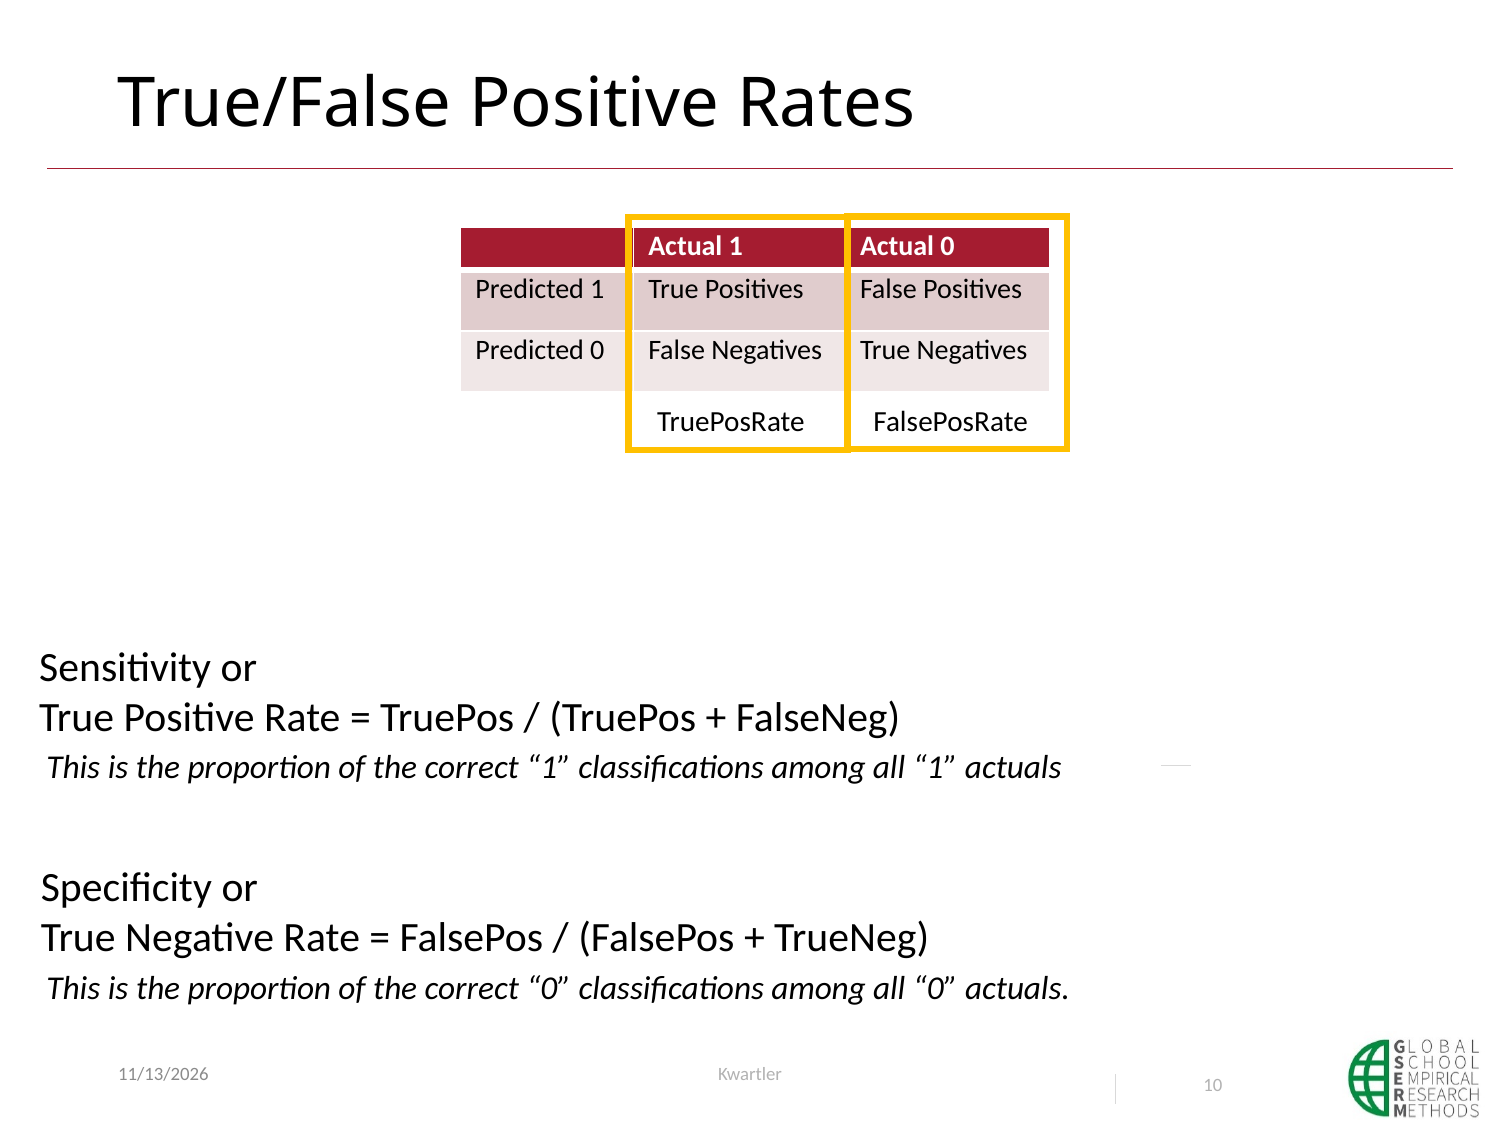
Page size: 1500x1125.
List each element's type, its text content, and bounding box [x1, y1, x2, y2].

footer Kwartler [496, 1042, 1004, 1103]
text_box This is the proportion of the correct “1” classifications among all “1” actuals [31, 737, 1079, 793]
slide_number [103, 1042, 441, 1103]
text_box [846, 215, 1068, 450]
table_header [461, 228, 627, 267]
text_box Sensitivity or True Positive Rate = TruePos / (TruePos + FalseNeg) [24, 632, 1429, 748]
text_box TruePosRate [642, 395, 820, 445]
title True/False Positive Rates [103, 59, 1397, 157]
table_cell Predicted 0 [461, 332, 627, 391]
table_cell Predicted 1 [461, 273, 627, 330]
picture [1342, 1031, 1500, 1120]
text_box Specificity or True Negative Rate = FalsePos / (FalsePos + TrueNeg) [26, 851, 945, 967]
text_box [627, 216, 849, 451]
slide_number 10 [1188, 1042, 1330, 1103]
text_box FalsePosRate [858, 395, 1044, 445]
text_box This is the proportion of the correct “0” classifications among all “0” actuals. [31, 958, 1088, 1014]
